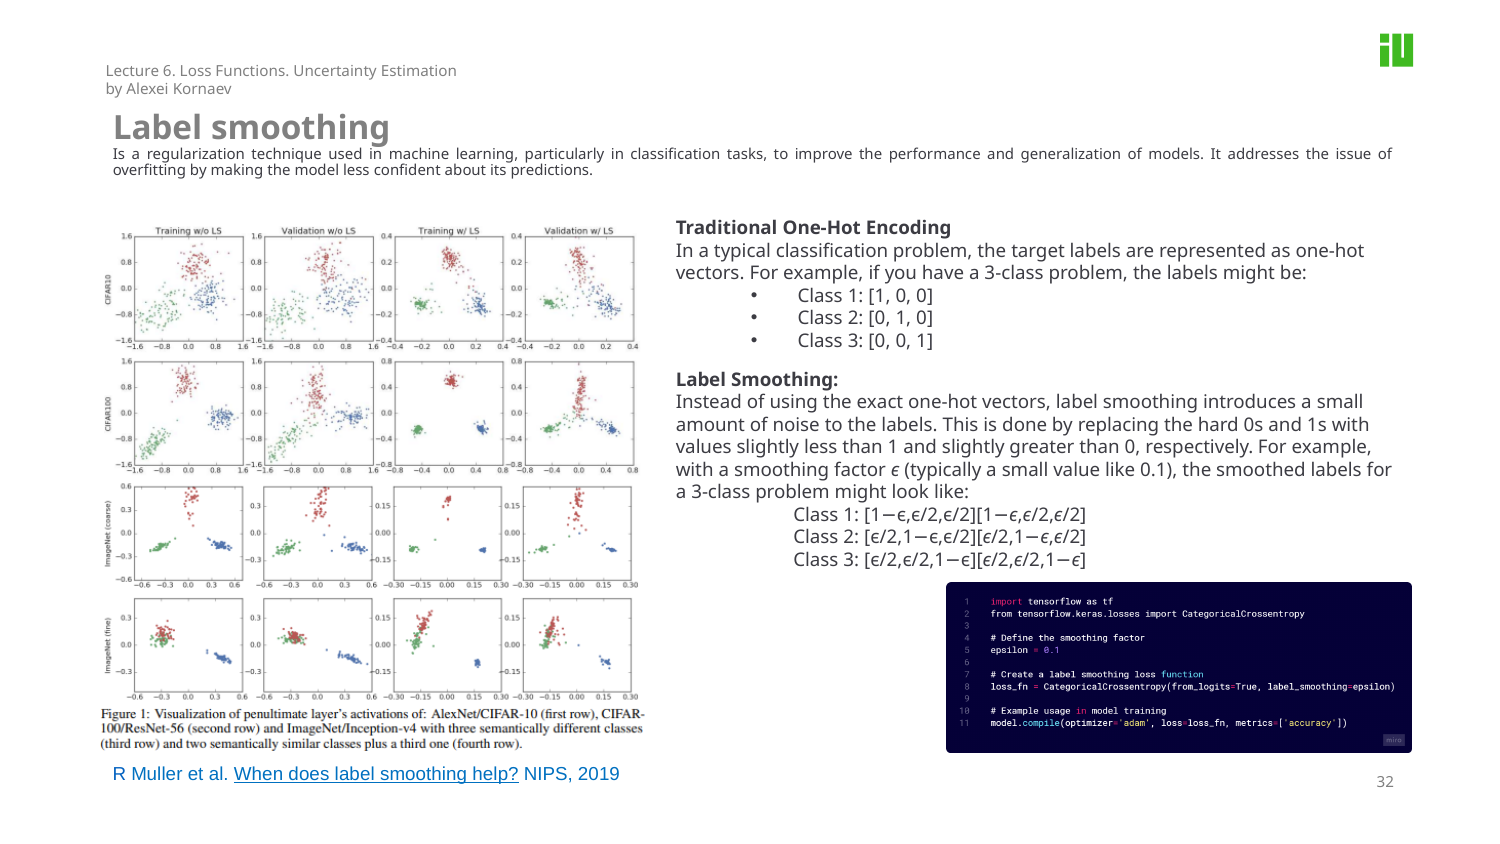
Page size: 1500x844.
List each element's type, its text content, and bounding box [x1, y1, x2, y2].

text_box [1380, 33, 1414, 67]
text_box Traditional One-Hot Encoding In a typical classification problem, the target labels are represented as one-hot vectors. For example, if you have a 3-class problem, the labels might be: Class 1: [1, 0, 0] Class 2: [0, 1, 0] Class 3: [0, 0, 1] [661, 208, 1412, 359]
text_box Label Smoothing: Instead of using the exact one-hot vectors, label smoothing introduces a small amount of noise to the labels. This is done by replacing the hard 0s and 1s with values slightly less than 1 and slightly greater than 0, respectively. For example, with a smoothing factor ϵ (typically a small value like 0.1), the smoothed labels for a 3-class problem might look like: Class 1: [1−ϵ,ϵ/2,ϵ/2][1−ϵ,ϵ/2,ϵ/2] Class 2: [ϵ/2,1−ϵ,ϵ/2][ϵ/2,1−ϵ,ϵ/2] Class 3: [ϵ/2,ϵ/2,1−ϵ][ϵ/2,ϵ/2,1−ϵ] [661, 359, 1412, 578]
text_box 32 [1071, 759, 1410, 805]
text_box Lecture 6. Loss Functions. Uncertainty Estimation by Alexei Kornaev [98, 57, 605, 102]
text_box Label smoothing Is a regularization technique used in machine learning, particularly in classification tasks, to improve the performance and generalization of models. It addresses the issue of overfitting by making the model less confident about its predictions. [97, 102, 1409, 187]
picture [97, 222, 647, 752]
picture [946, 582, 1412, 753]
text_box R Muller et al. When does label smoothing help? NIPS, 2019 [97, 754, 672, 792]
